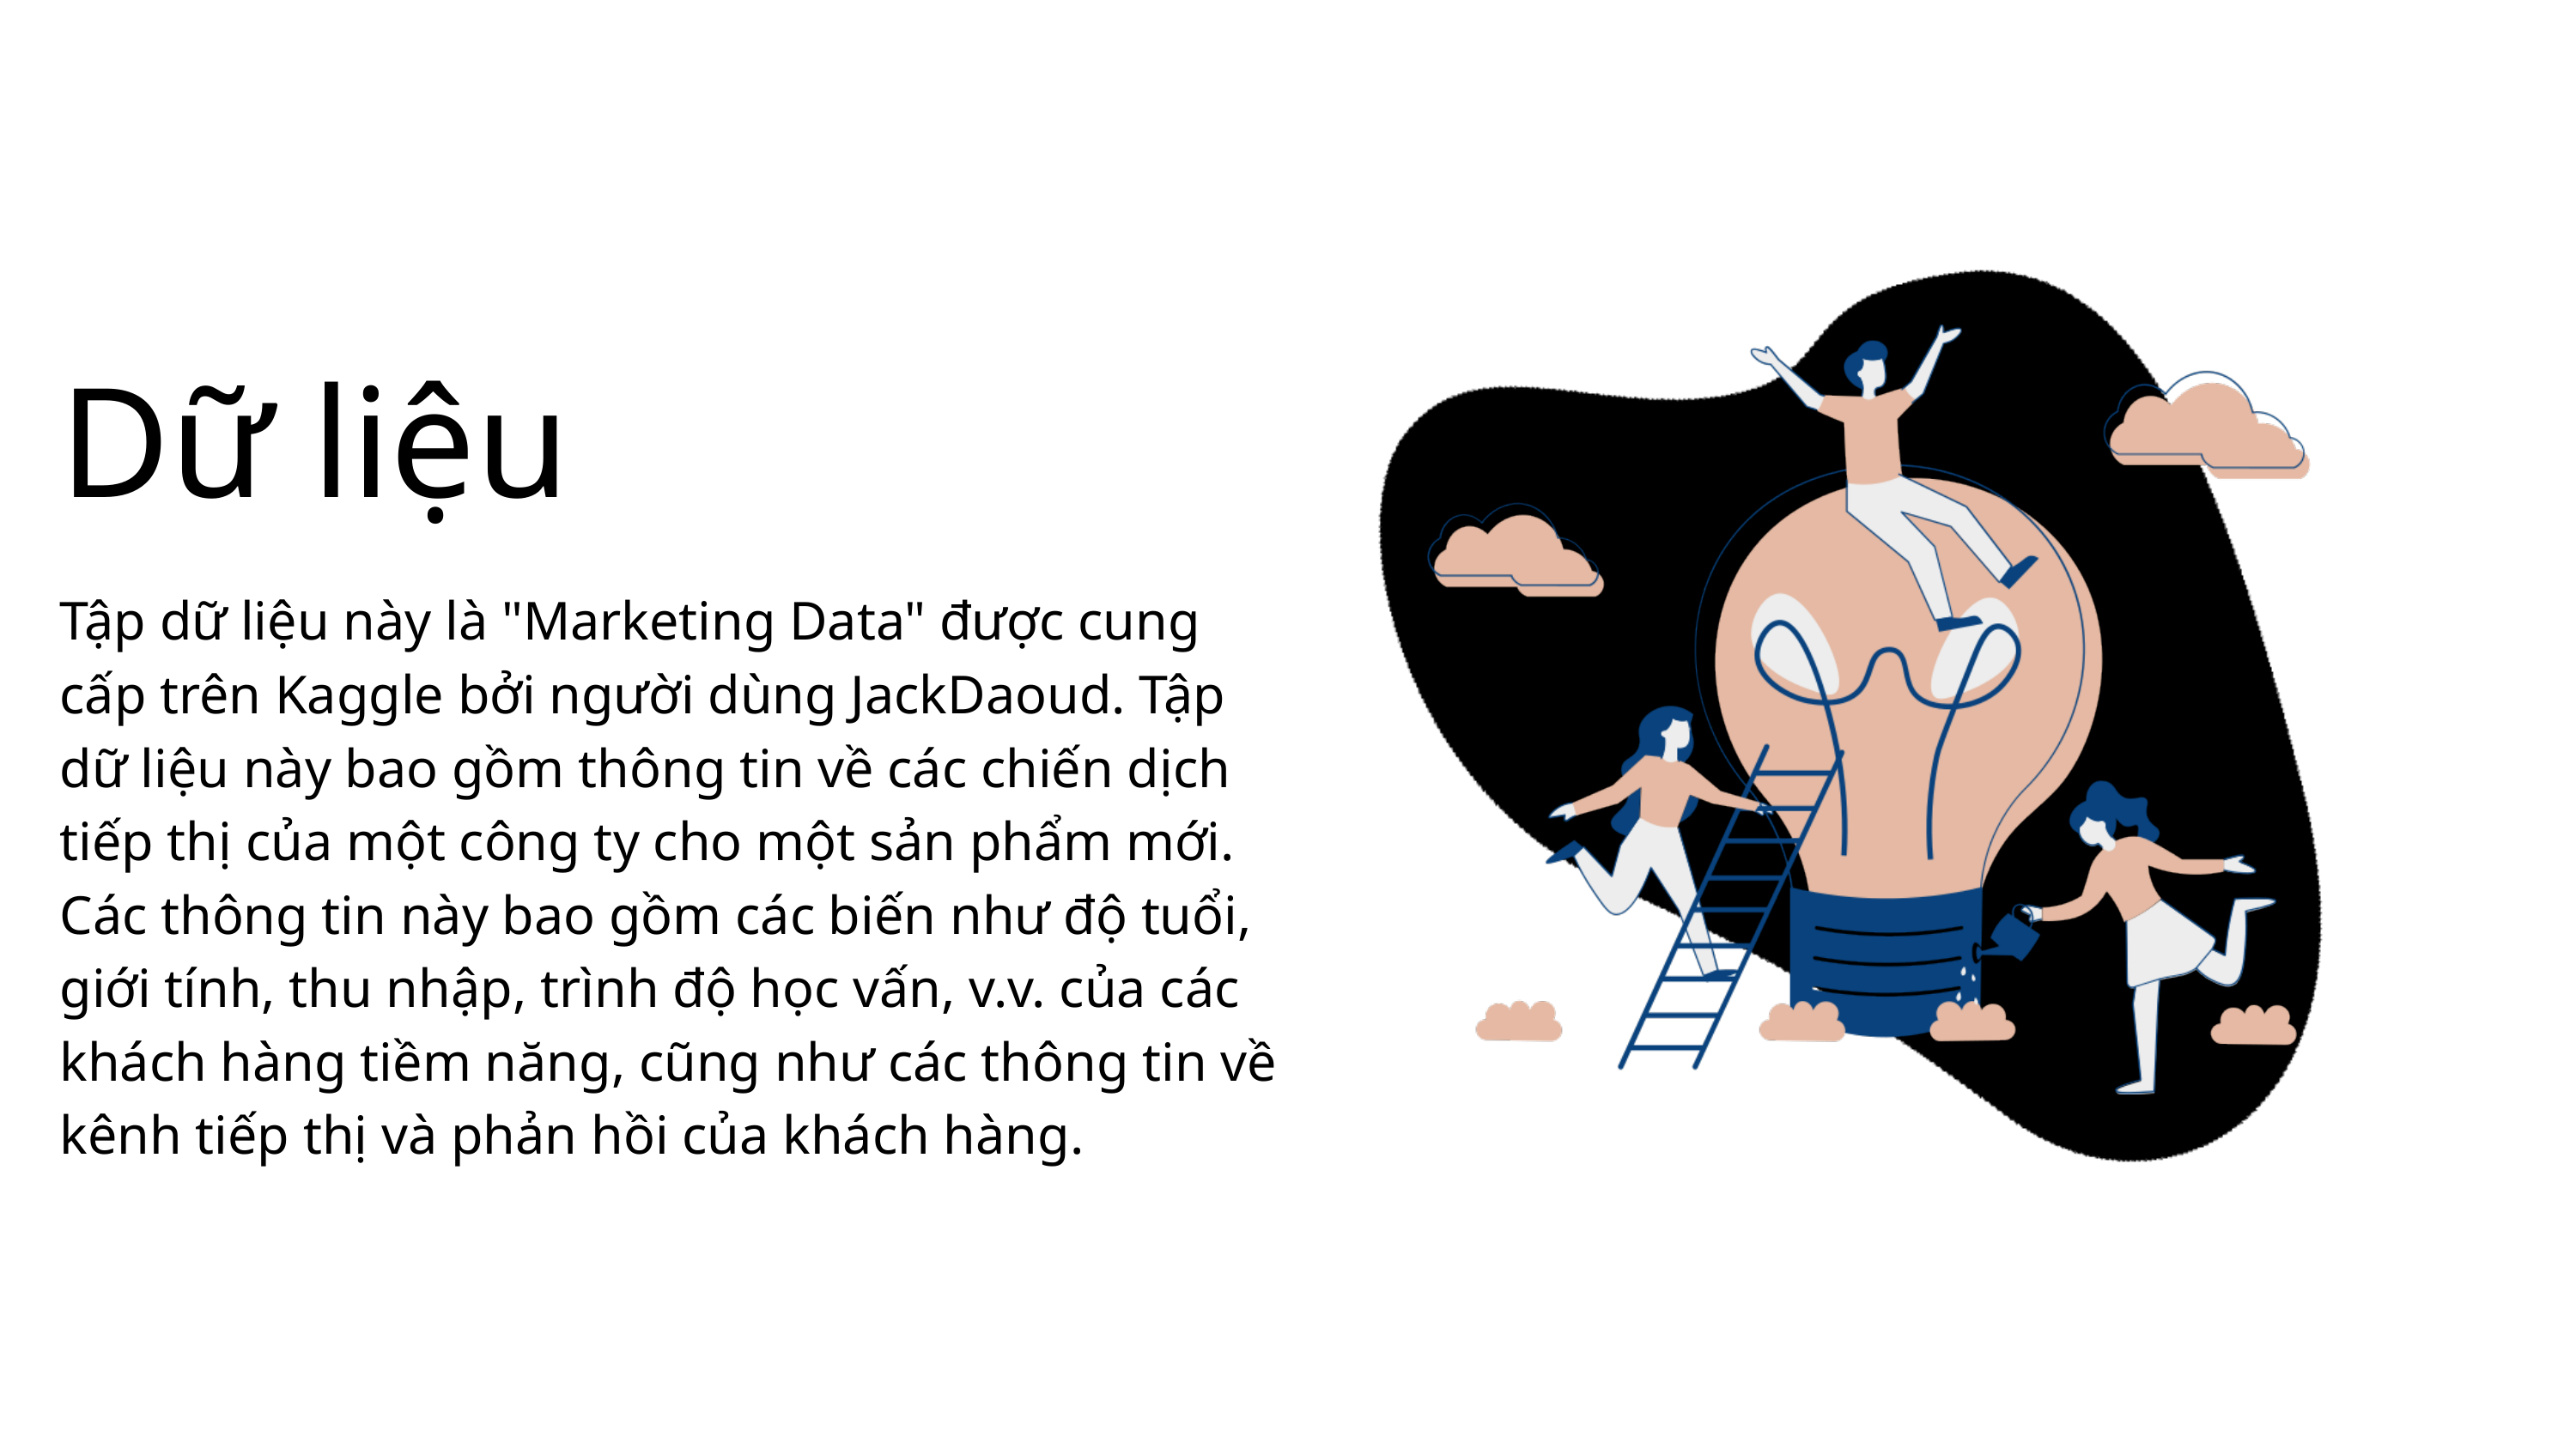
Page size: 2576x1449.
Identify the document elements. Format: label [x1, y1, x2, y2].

picture [1289, 144, 2482, 1377]
text_box [59, 352, 1289, 1152]
